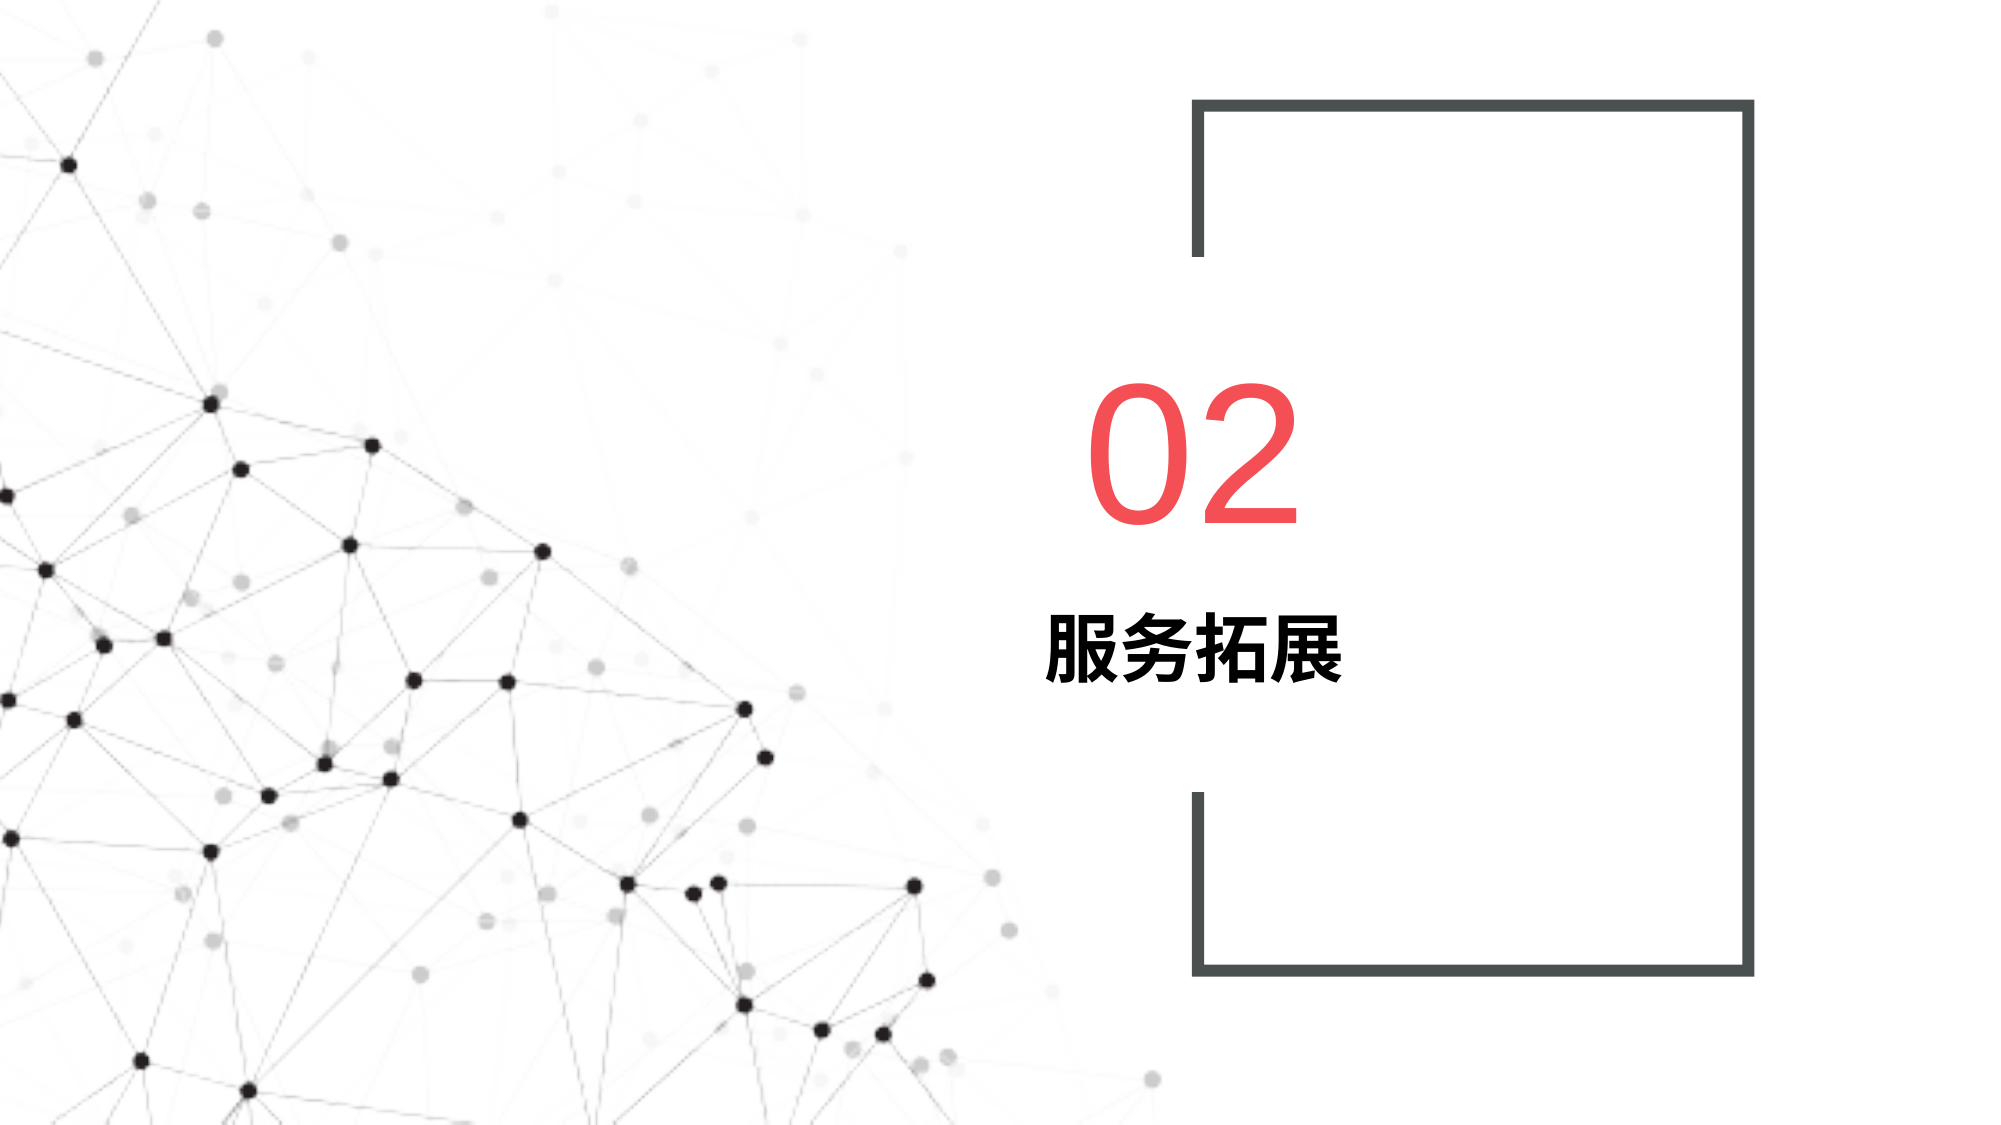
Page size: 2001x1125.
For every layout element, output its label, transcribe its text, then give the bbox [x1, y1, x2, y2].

text_box 02 [1246, 316, 1474, 571]
text_box 服务拓展 [1246, 594, 1676, 699]
text_box [1246, 99, 1756, 978]
picture [0, 0, 1246, 1125]
